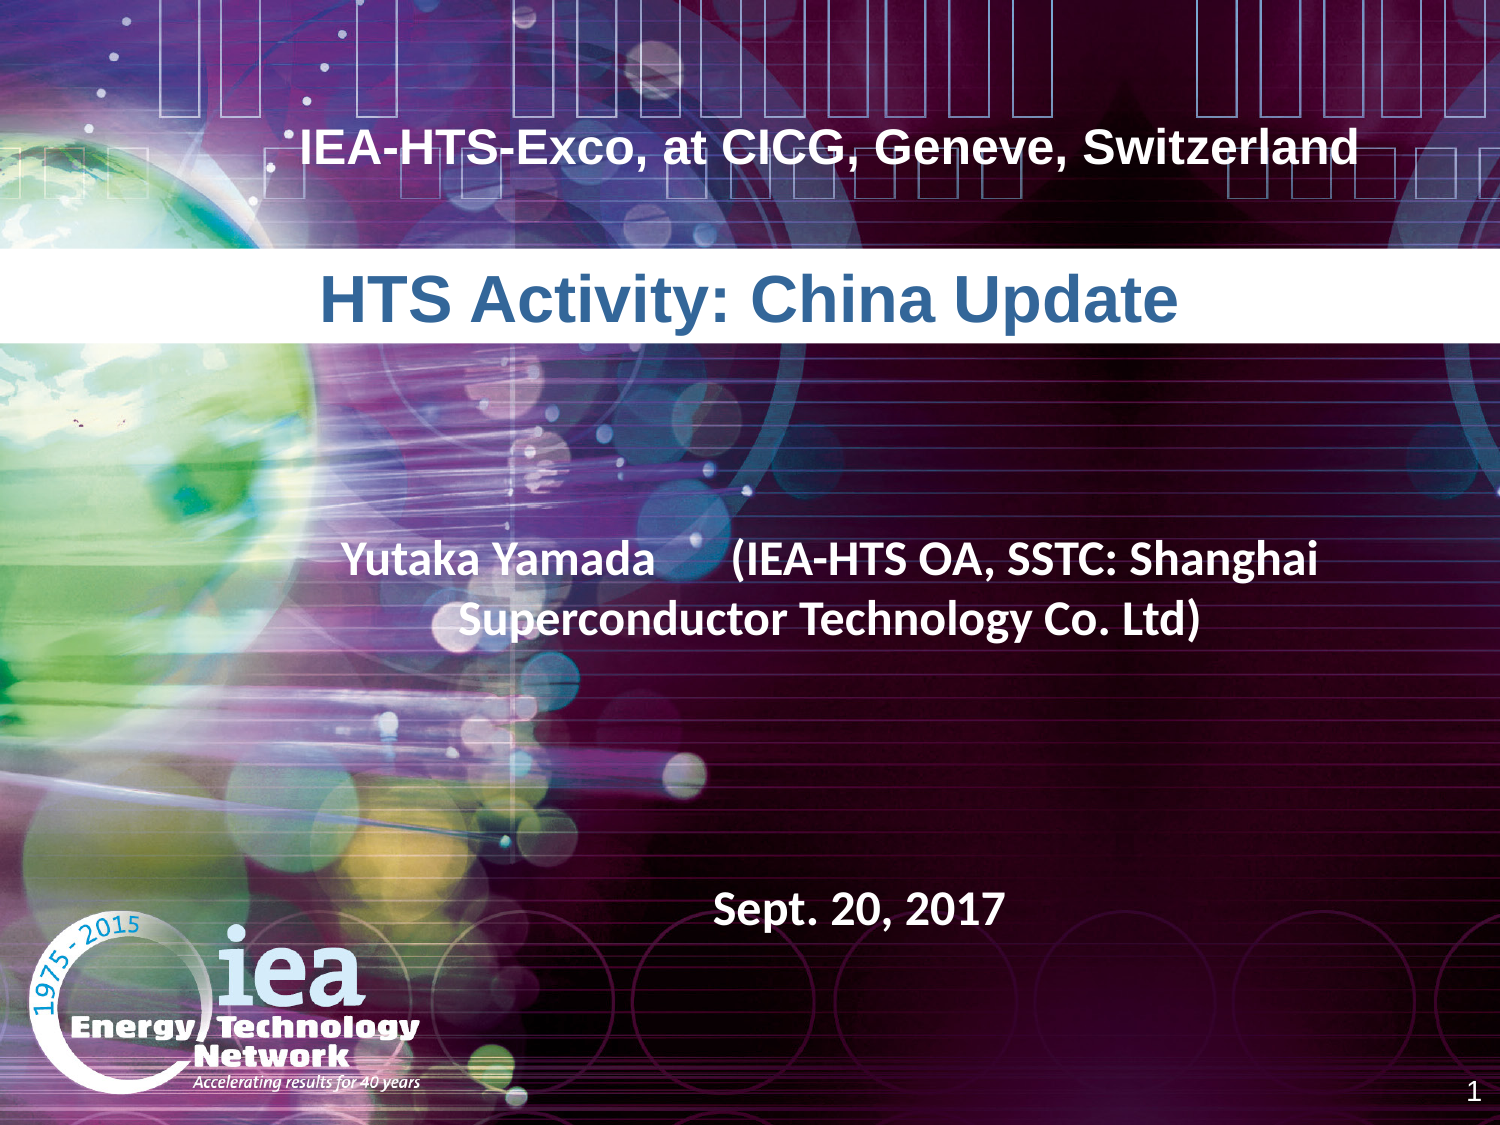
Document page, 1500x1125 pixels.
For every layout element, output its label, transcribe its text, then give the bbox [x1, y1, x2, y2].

picture [0, 344, 1500, 1125]
text_box Sept. 20, 2017 [261, 867, 1458, 943]
list Yutaka Yamada (IEA-HTS OA, SSTC: Shanghai Superconductor Technology Co. Ltd) [231, 516, 1429, 653]
text_box HTS Activity: China Update [0, 248, 1500, 344]
text_box IEA-HTS-Exco, at CICG, Geneve, Switzerland [284, 107, 1376, 182]
picture [0, 0, 1500, 248]
text_box 1 [1451, 1065, 1500, 1125]
